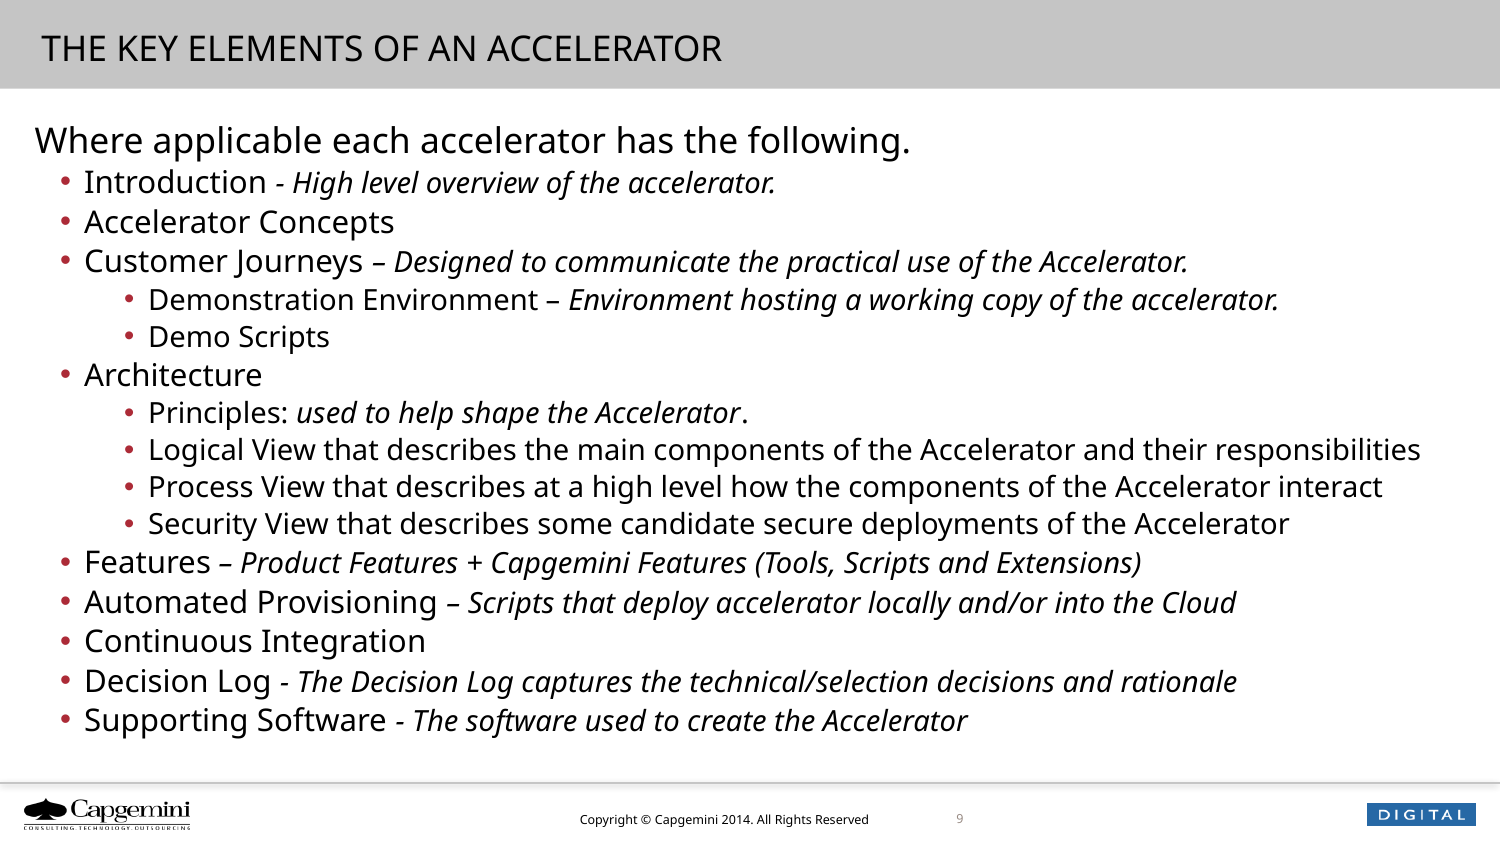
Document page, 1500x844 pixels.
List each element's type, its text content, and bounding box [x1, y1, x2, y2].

title THE KEY ELEMENTS OF AN ACCELERATOR [0, 0, 1500, 102]
picture [1367, 803, 1476, 826]
picture [24, 798, 190, 830]
text_box Where applicable each accelerator has the following. Introduction - High level overview of the accelerator. Accelerator Concepts Customer Journeys – Designed to communicate the practical use of the Accelerator. Demonstration Environment – Environment hosting a working copy of the accelerator. Demo Scripts Architecture Principles: used to help shape the Accelerator. Logical View that describes the main components of the Accelerator and their responsibilities Process View that describes at a high level how the components of the Accelerator interact Security View that describes some candidate secure deployments of the Accelerator Features – Product Features + Capgemini Features (Tools, Scripts and Extensions) Automated Provisioning – Scripts that deploy accelerator locally and/or into the Cloud Continuous Integration Decision Log - The Decision Log captures the technical/selection decisions and rationale Supporting Software - The software used to create the Accelerator [9, 111, 1480, 770]
